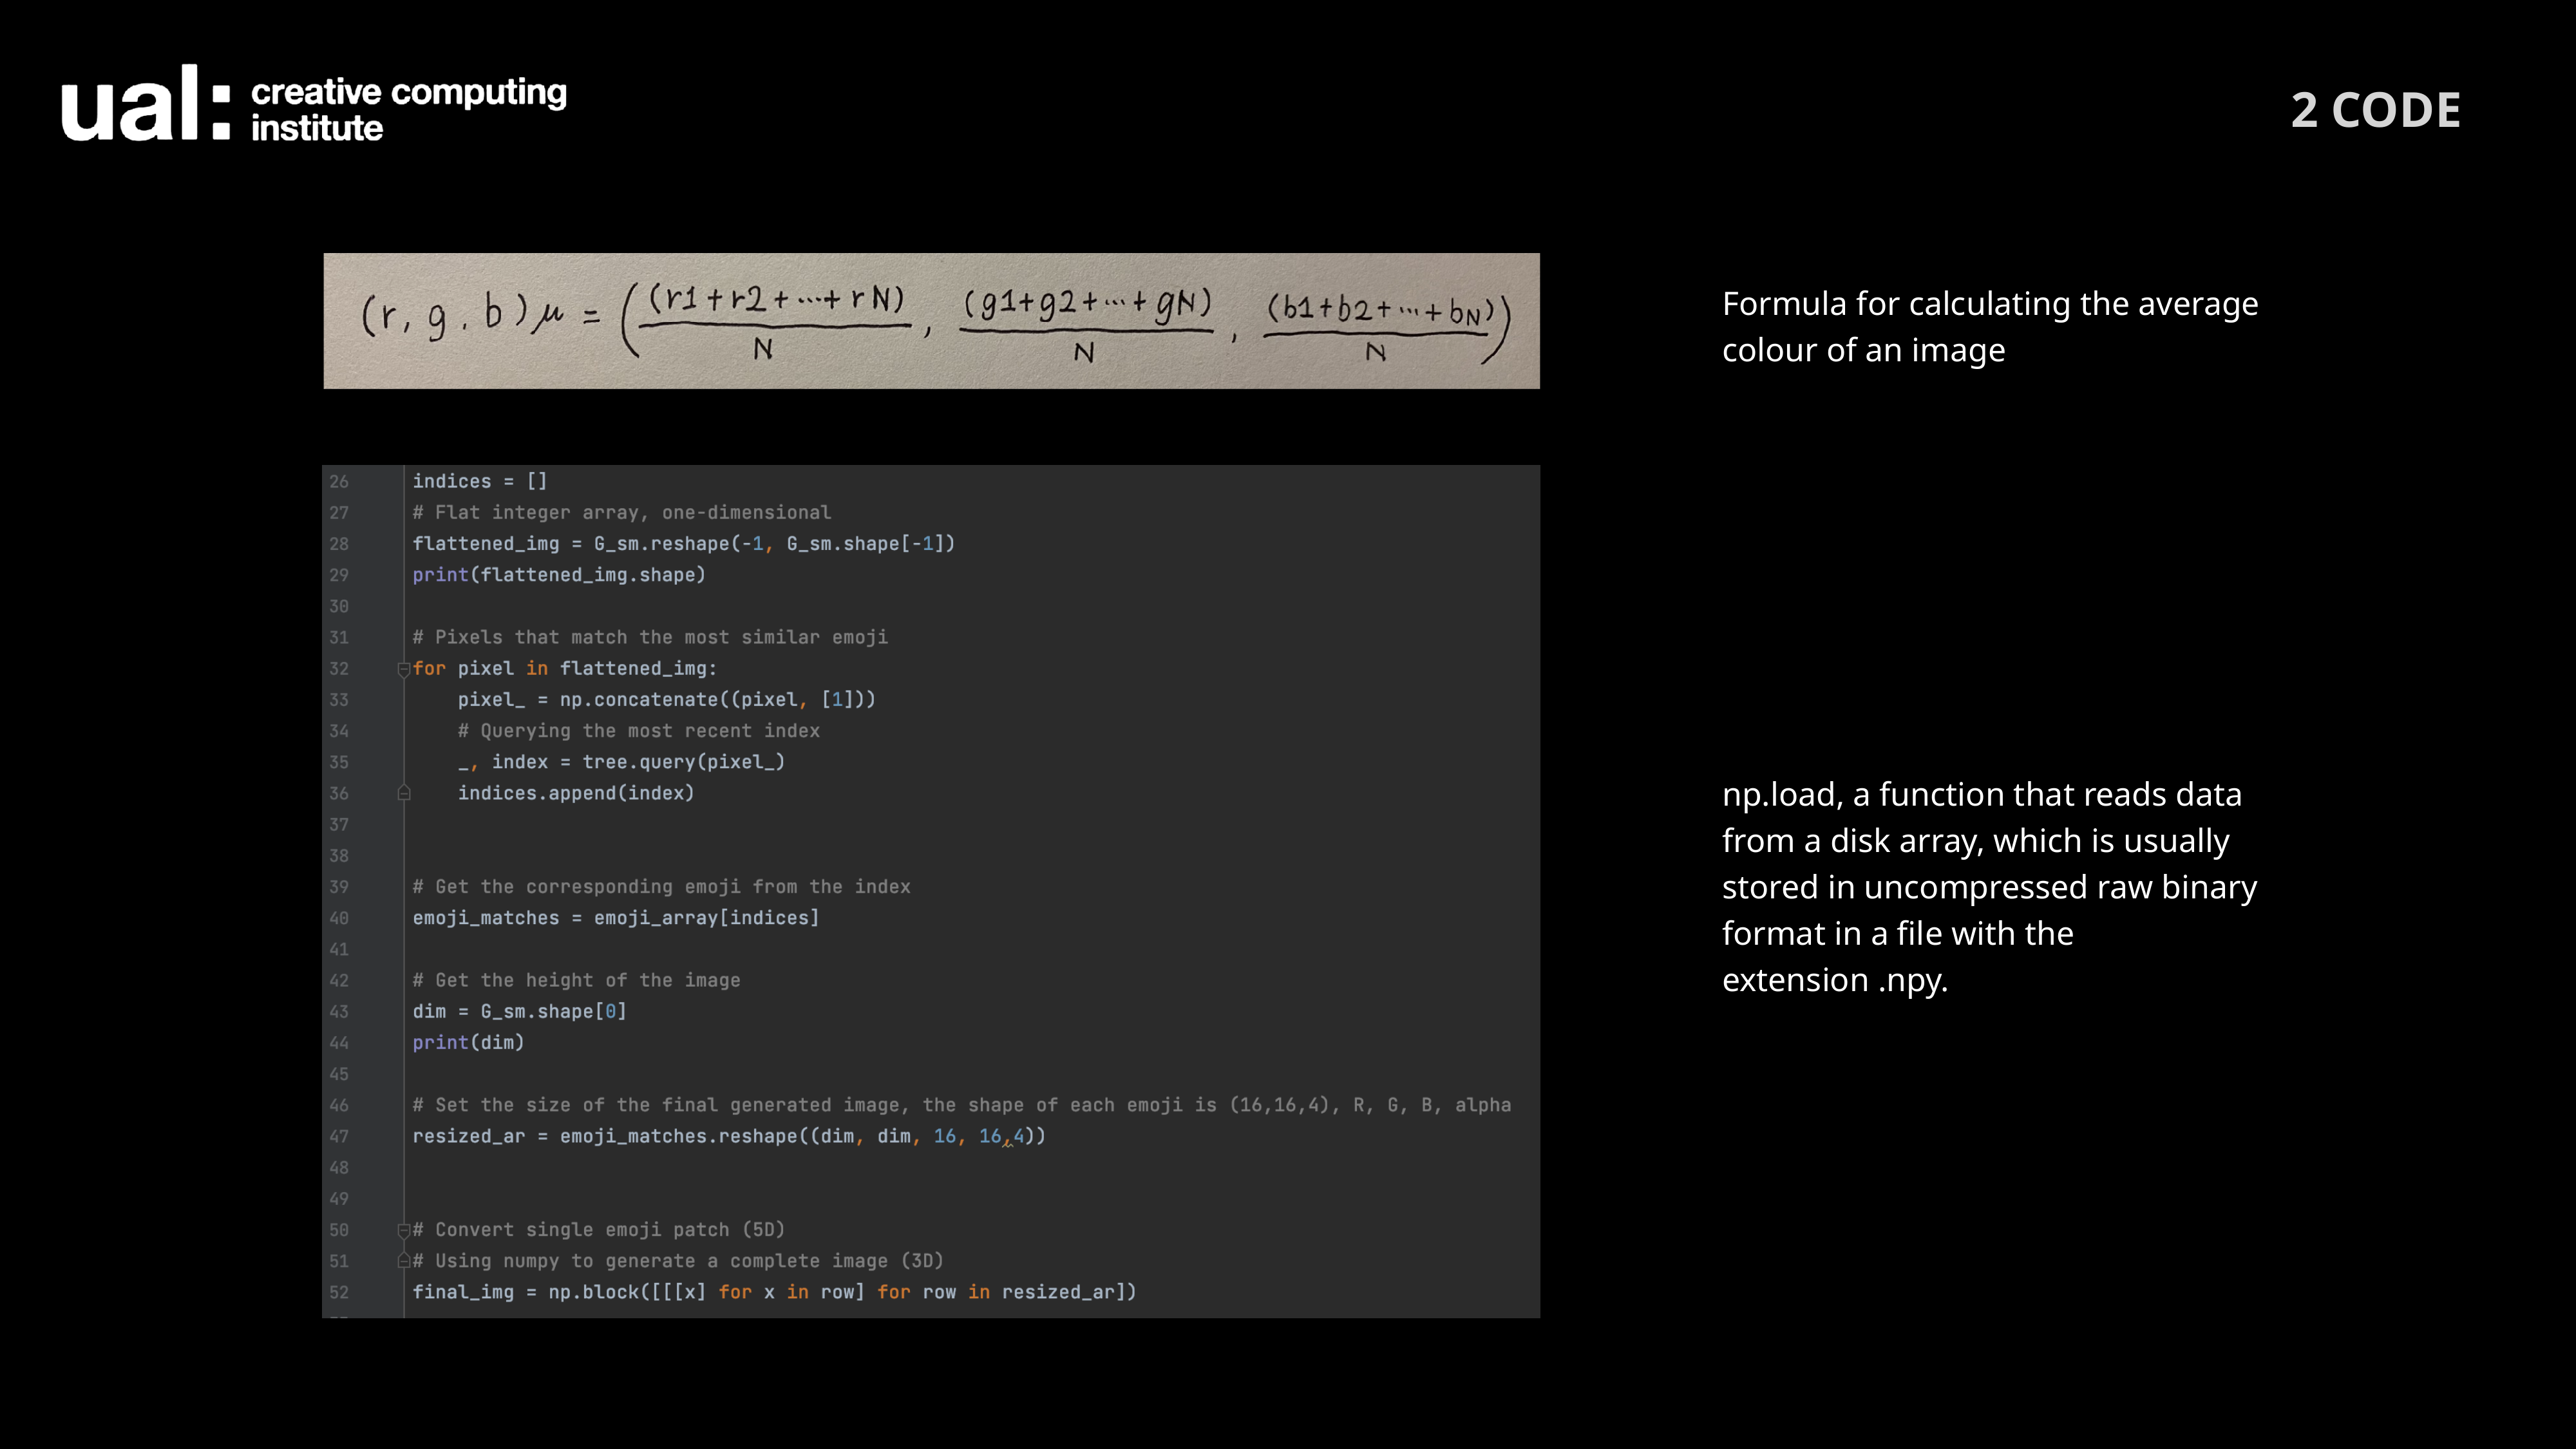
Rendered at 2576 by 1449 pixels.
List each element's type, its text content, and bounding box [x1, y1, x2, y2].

picture [308, 245, 1540, 399]
picture [26, 43, 600, 170]
picture [322, 465, 1541, 1318]
text_box np.load, a function that reads data from a disk array, which is usually stored in uncompressed raw binary format in a file with the extension .npy. [1716, 761, 2268, 1023]
text_box Formula for calculating the average colour of an image [1716, 270, 2268, 374]
text_box 2 CODE [2285, 80, 2468, 143]
